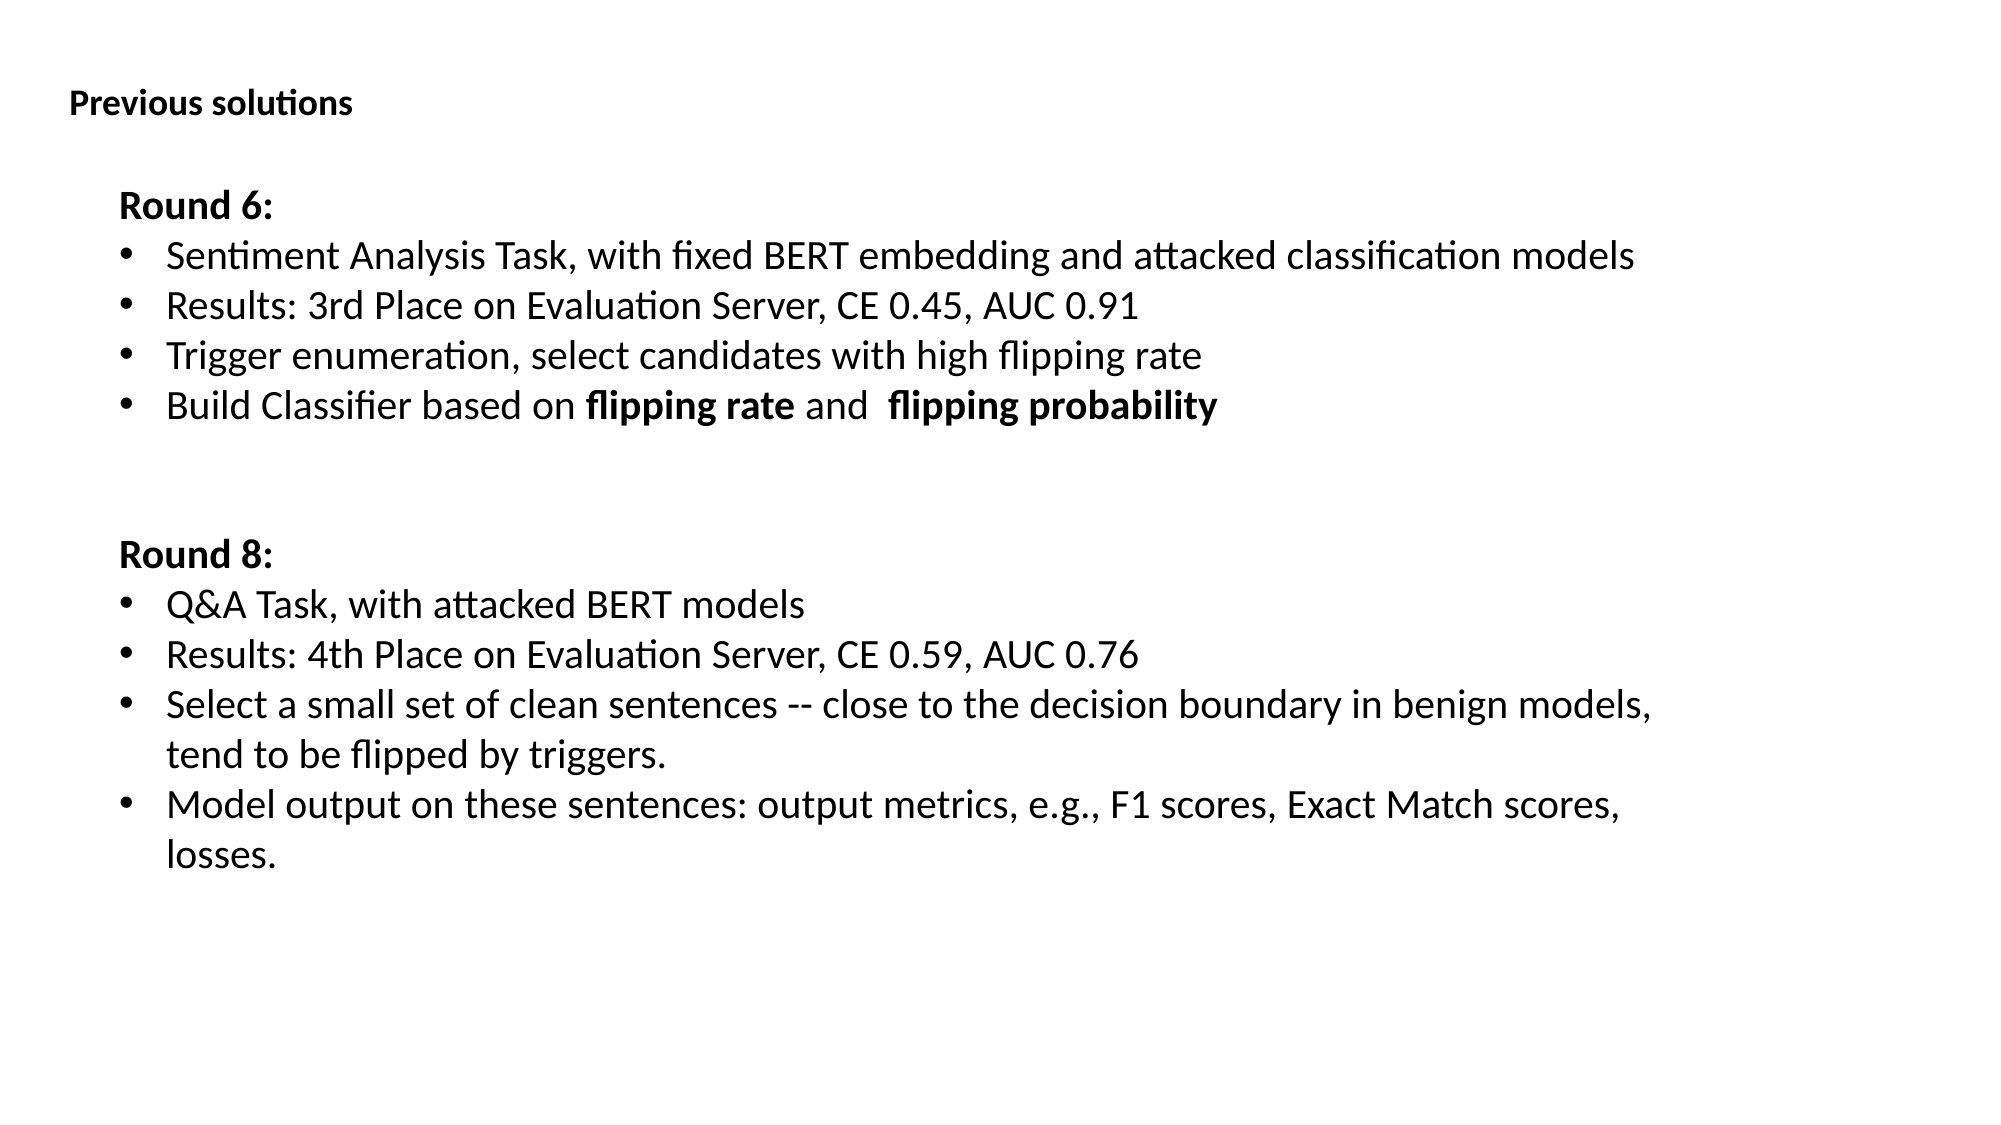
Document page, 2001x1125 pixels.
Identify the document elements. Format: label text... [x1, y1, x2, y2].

text_box Round 8: Q&A Task, with attacked BERT models Results: 4th Place on Evaluation Server, CE 0.59, AUC 0.76 Select a small set of clean sentences -- close to the decision boundary in benign models, tend to be flipped by triggers. Model output on these sentences: output metrics, e.g., F1 scores, Exact Match scores, losses. [104, 519, 1748, 885]
text_box Previous solutions [54, 70, 369, 130]
text_box Round 6: Sentiment Analysis Task, with fixed BERT embedding and attacked classification models Results: 3rd Place on Evaluation Server, CE 0.45, AUC 0.91 Trigger enumeration, select candidates with high flipping rate Build Classifier based on flipping rate and flipping probability [104, 170, 1846, 481]
